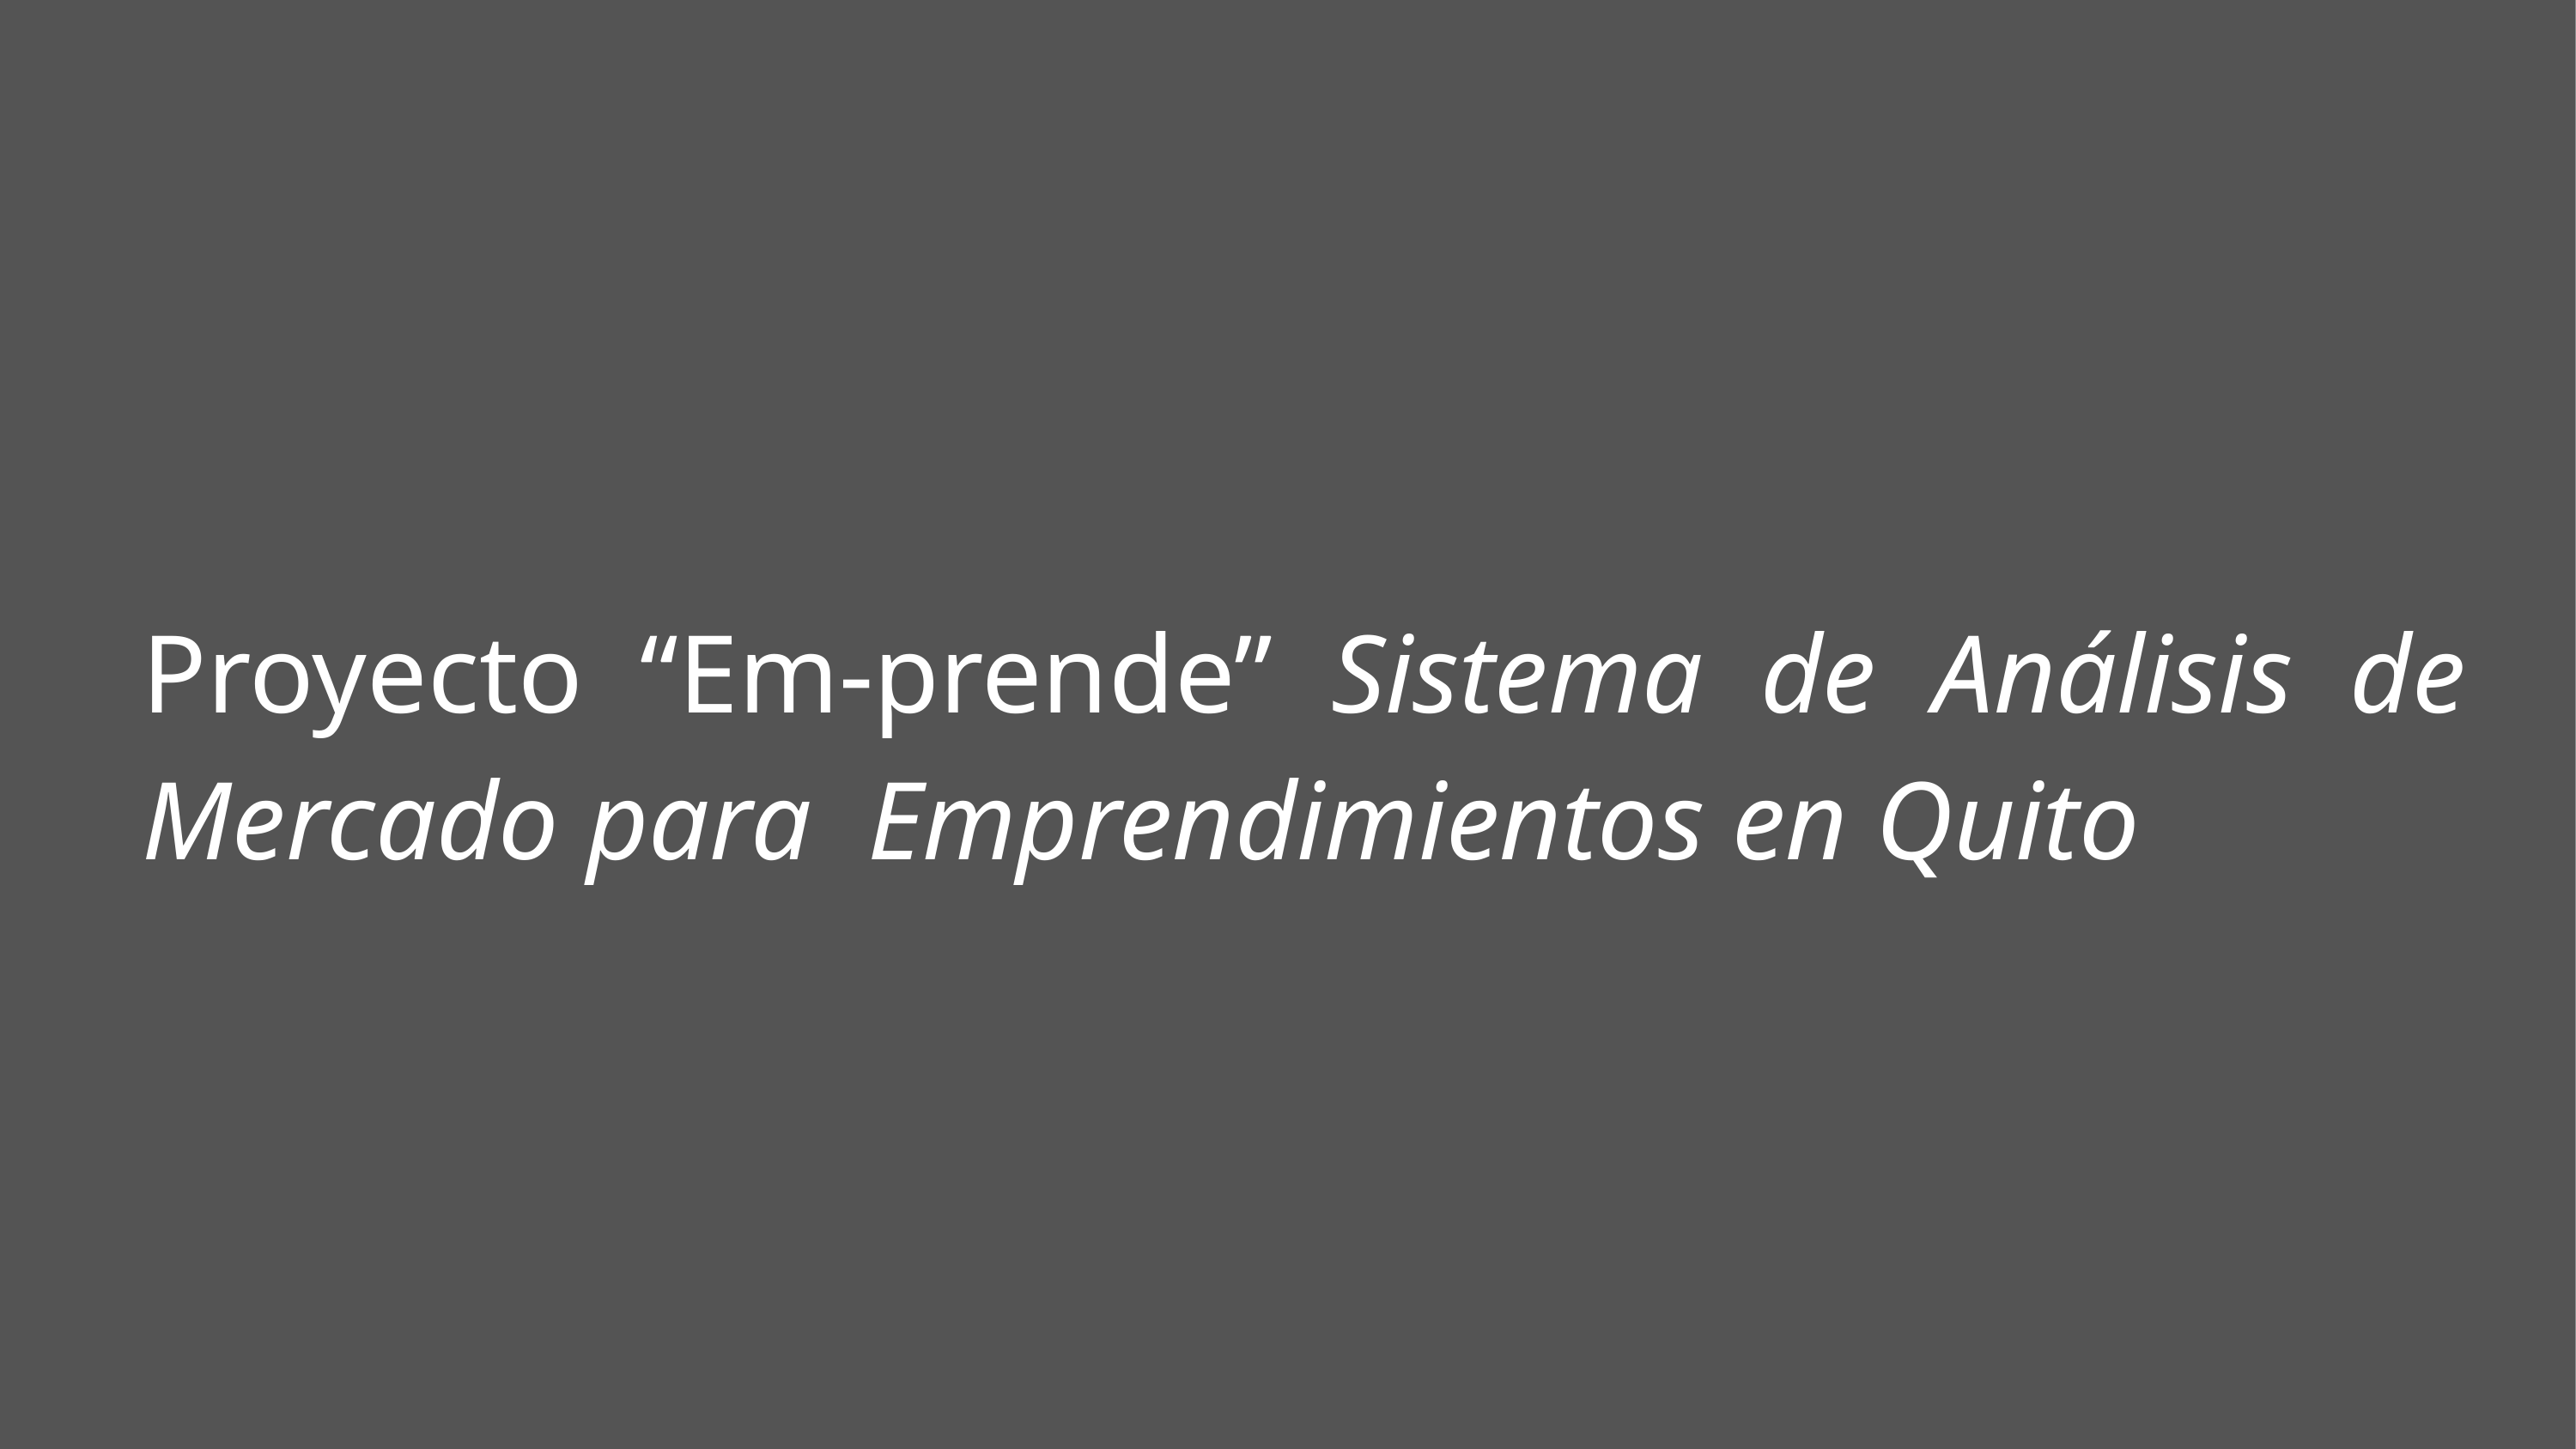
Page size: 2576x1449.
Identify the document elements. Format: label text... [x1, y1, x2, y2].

title Proyecto “Em-prende” Sistema de Análisis de Mercado para Emprendimientos en Quito [119, 437, 2490, 1052]
